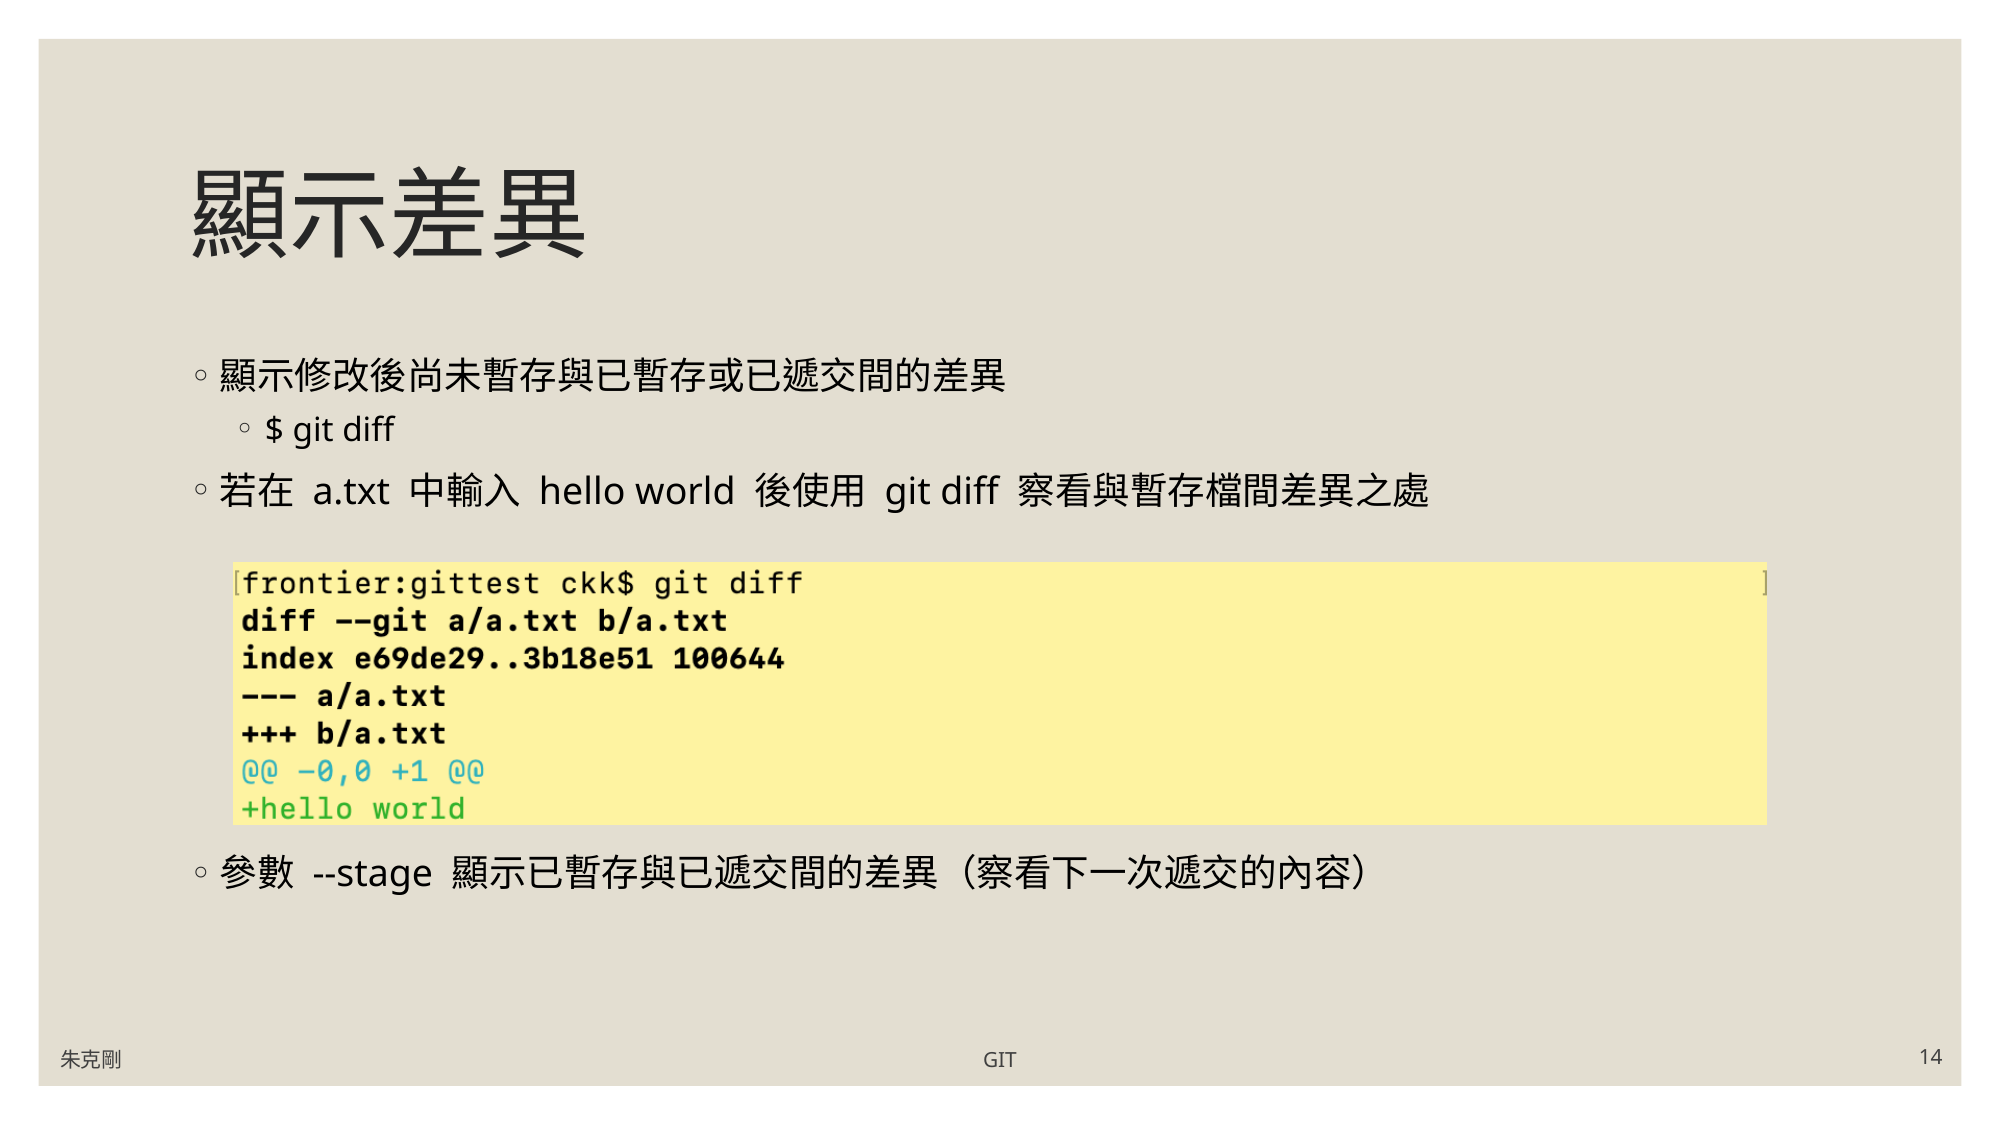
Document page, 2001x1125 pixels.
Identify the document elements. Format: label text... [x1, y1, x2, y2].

title 顯示差異 [174, 105, 1825, 331]
picture [233, 562, 1767, 825]
slide_number 朱克剛 [45, 1034, 495, 1080]
footer GIT [572, 1034, 1428, 1080]
slide_number 14 [1717, 1034, 1958, 1080]
list 顯示修改後尚未暫存與已暫存或已遞交間的差異 $ git diff 若在 a.txt 中輸入 hello world 後使用 git diff 察看與暫存檔間差異之處 參數 --stage 顯示已暫存與已遞交間的差異（察看下一次遞交的內容） [174, 345, 1825, 990]
